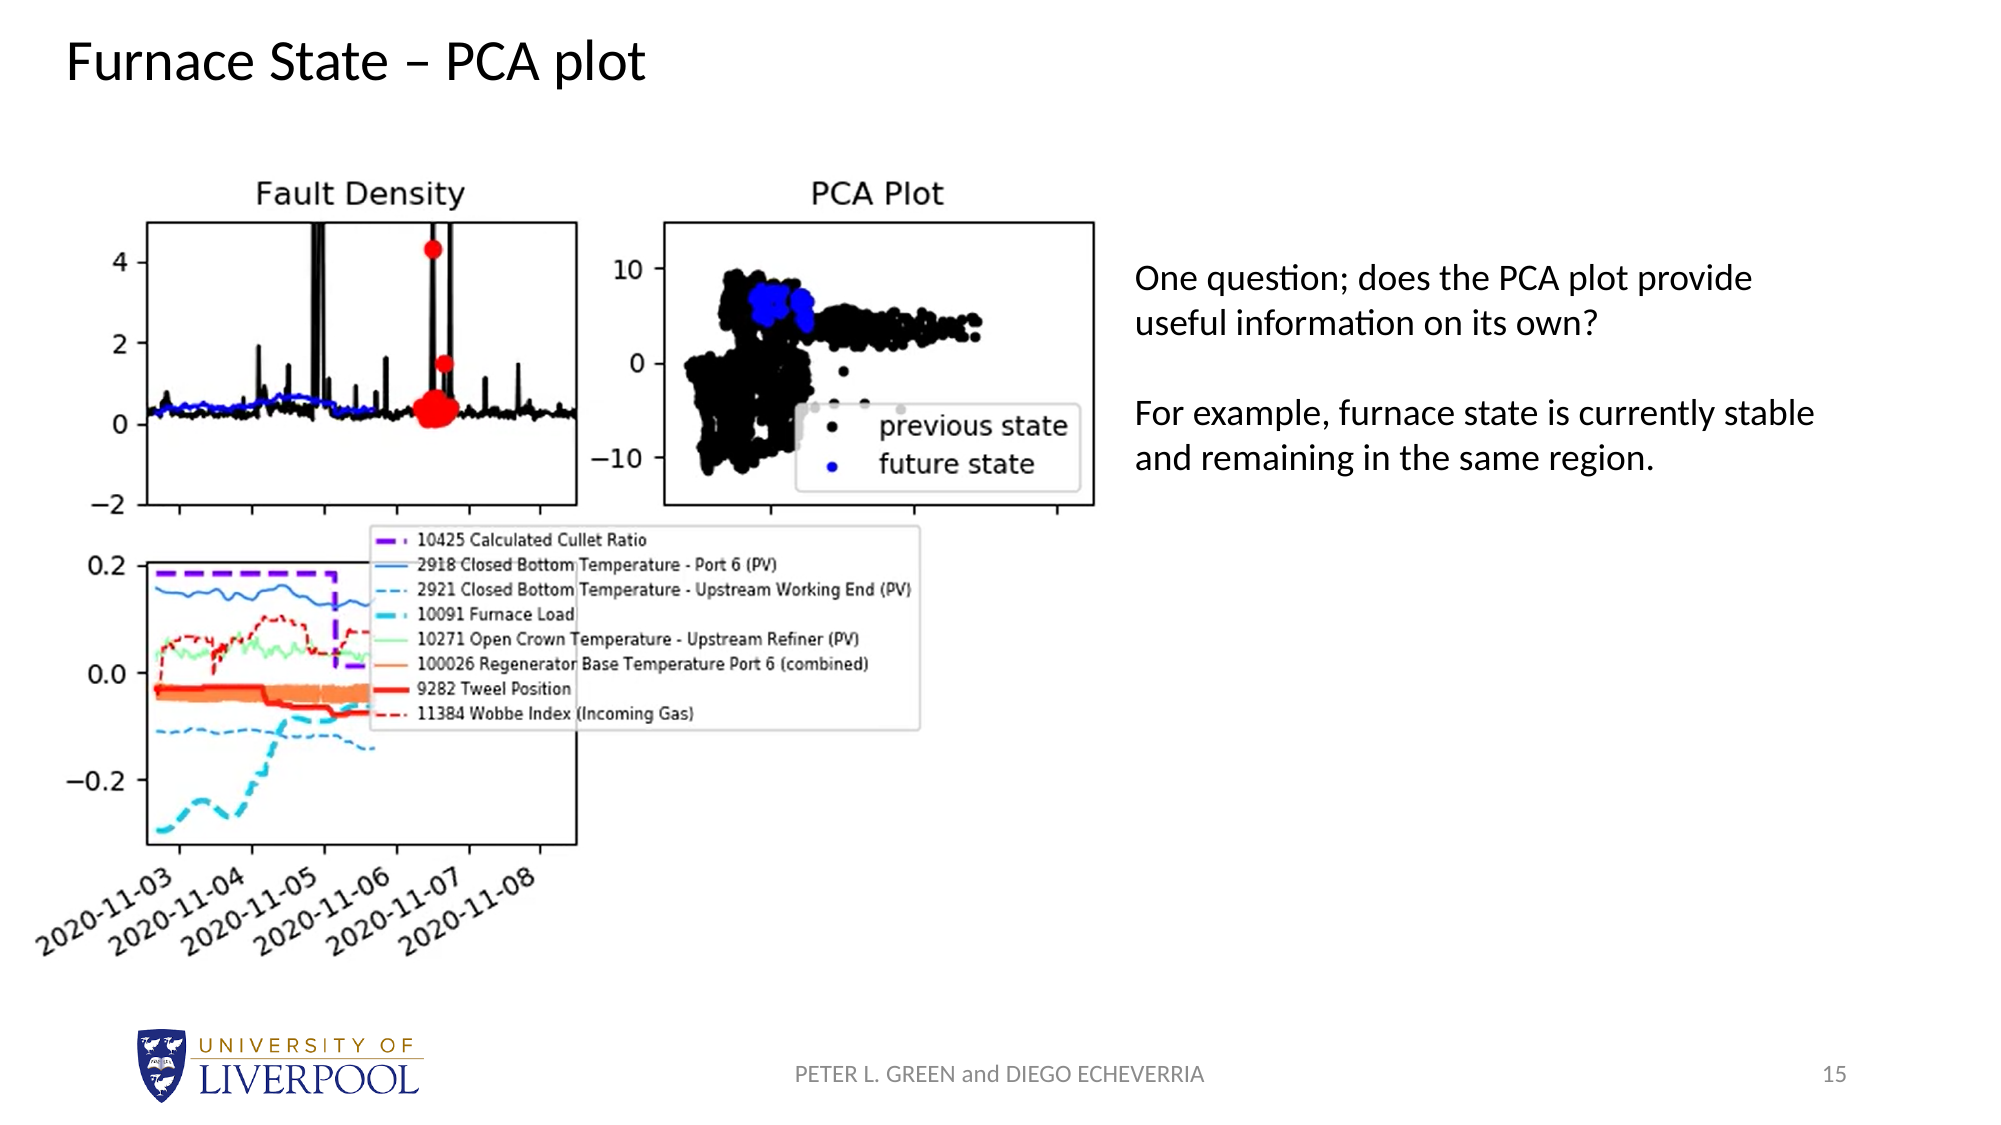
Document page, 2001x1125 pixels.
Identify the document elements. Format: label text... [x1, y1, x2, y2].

text_box One question; does the PCA plot provide useful information on its own? For example, furnace state is currently stable and remaining in the same region. [1120, 245, 1863, 530]
picture [24, 152, 1109, 990]
picture [137, 1029, 424, 1103]
text_box Furnace State – PCA plot [51, 14, 1136, 99]
slide_number 15 [1412, 1042, 1863, 1103]
footer PETER L. GREEN and DIEGO ECHEVERRIA [662, 1042, 1338, 1103]
